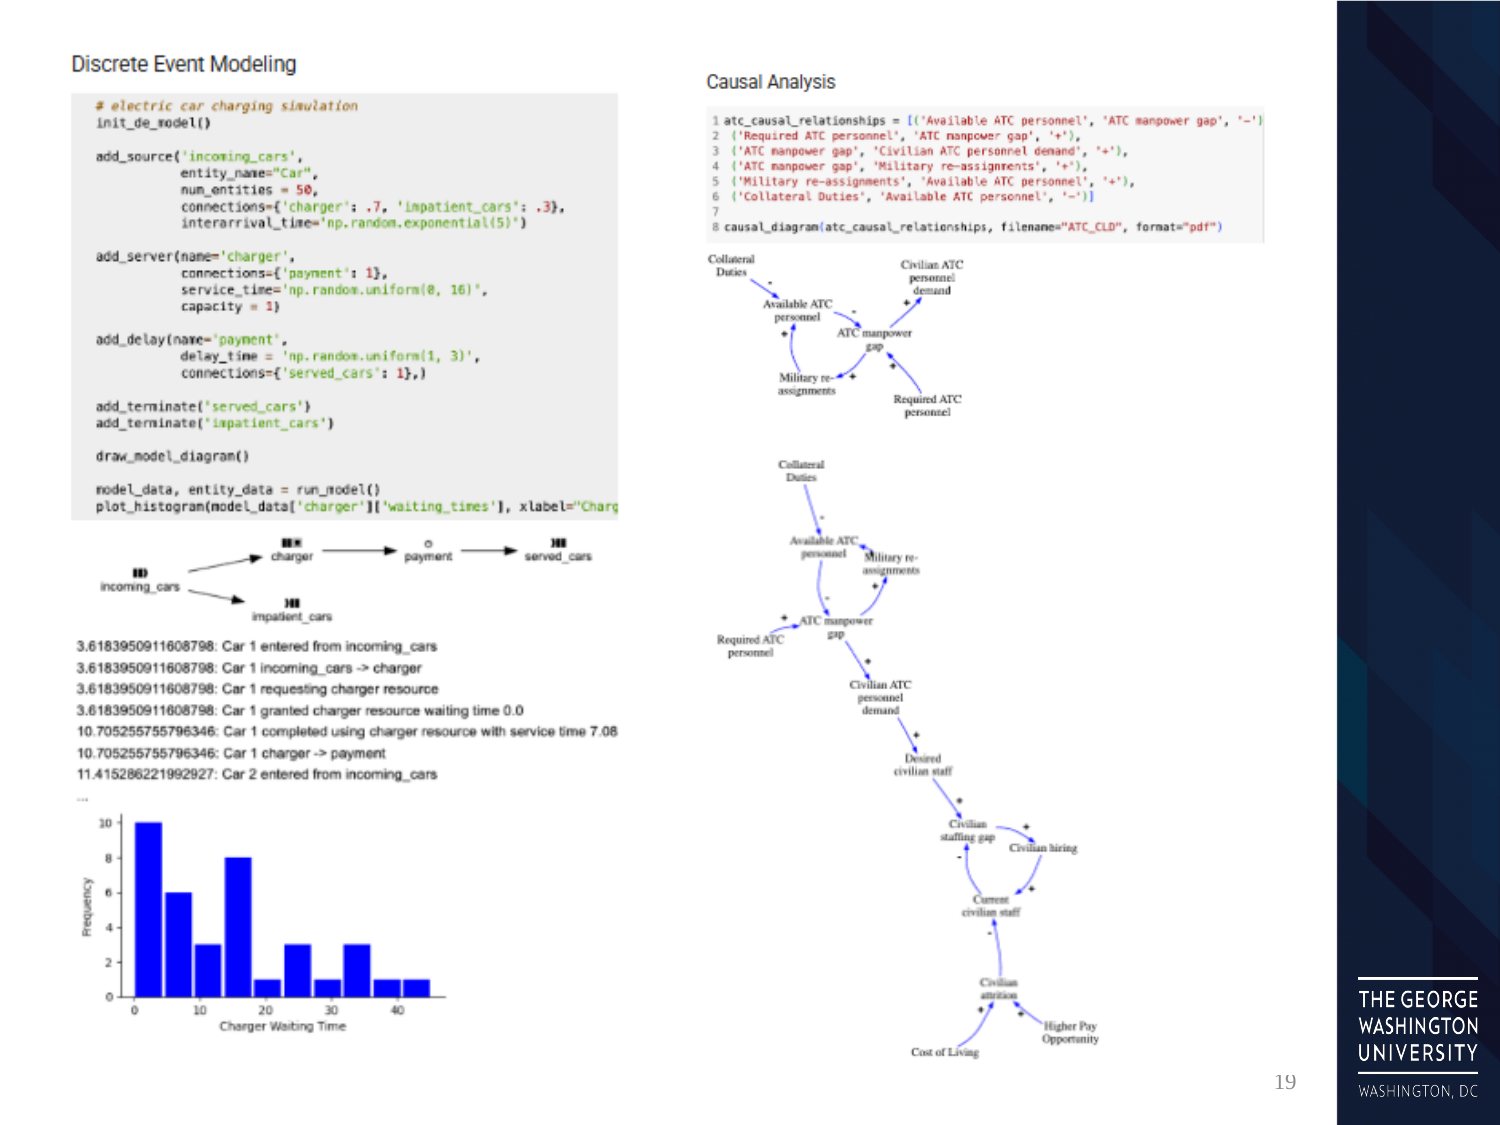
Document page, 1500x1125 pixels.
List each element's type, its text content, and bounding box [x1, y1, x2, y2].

slide_number 19 [961, 1050, 1312, 1110]
picture [1335, 2, 1500, 1124]
picture [686, 53, 1301, 1076]
picture [49, 31, 663, 1054]
